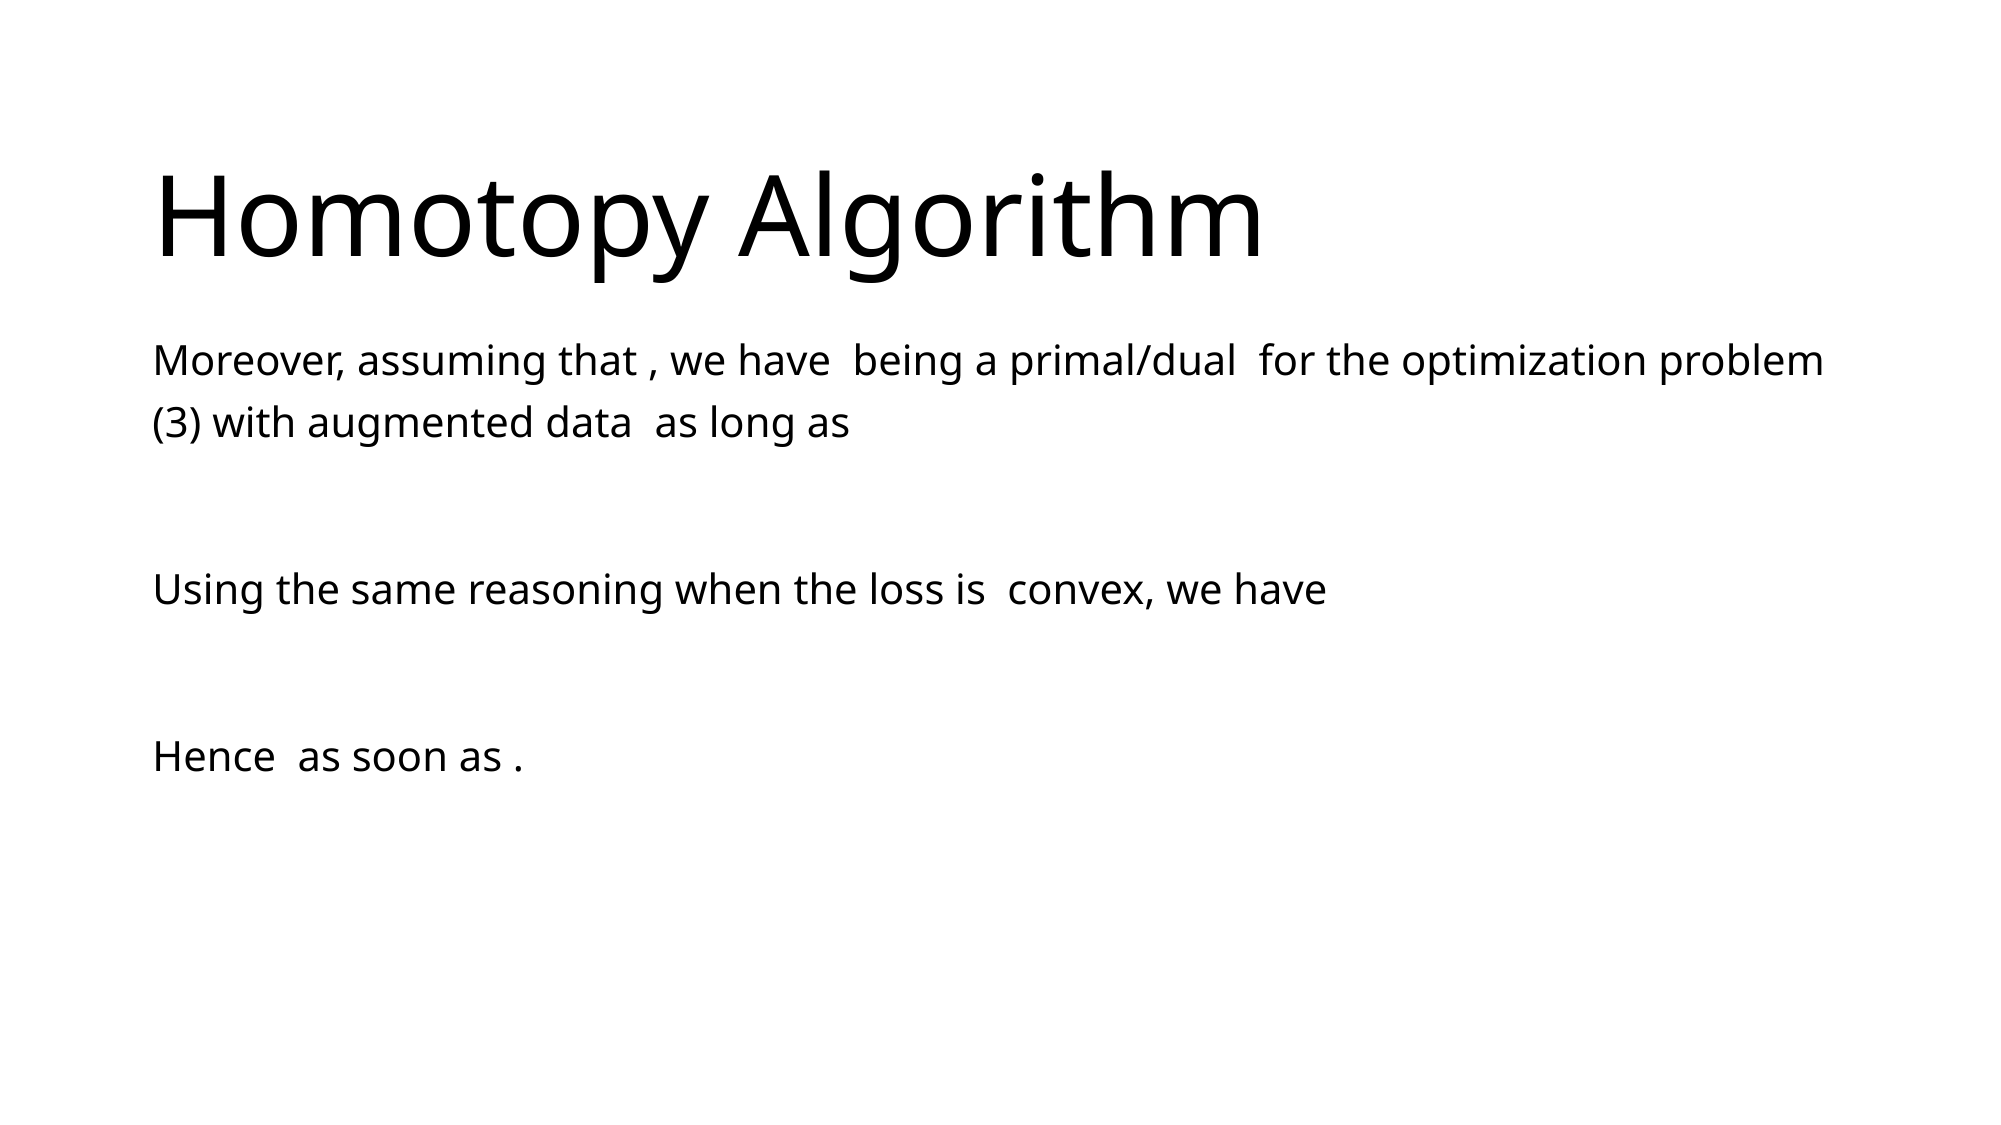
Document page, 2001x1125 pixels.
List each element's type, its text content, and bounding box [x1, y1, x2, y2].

title Homotopy Algorithm [137, 111, 1886, 330]
